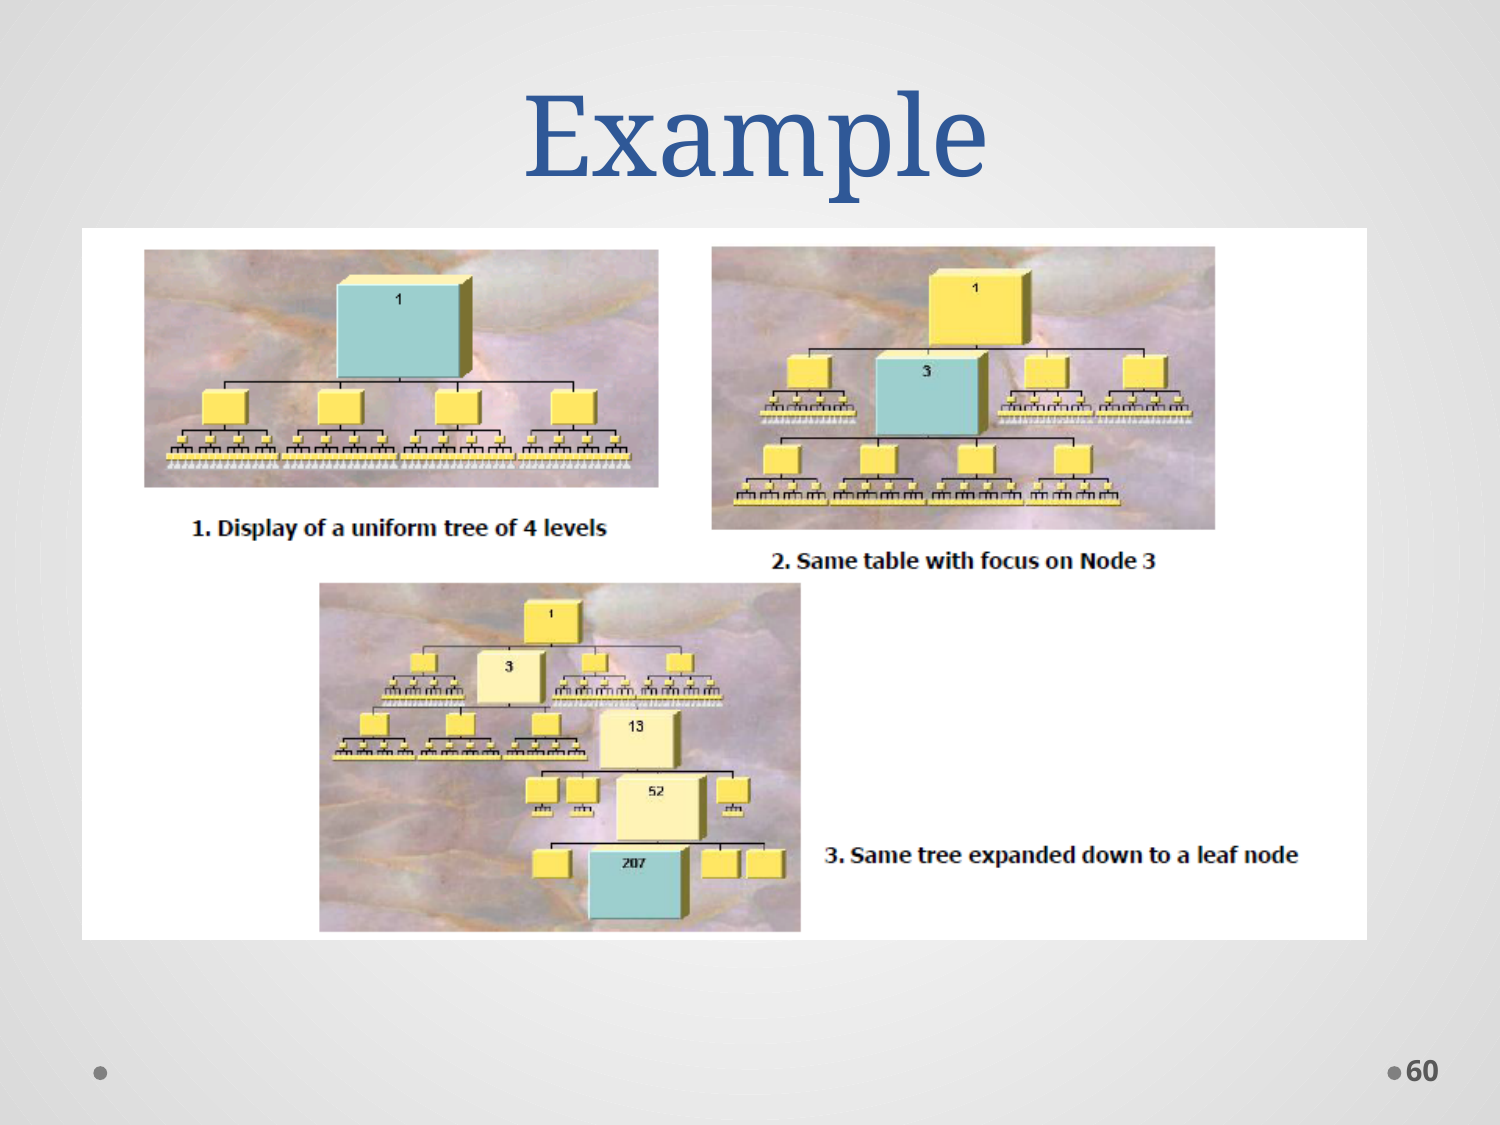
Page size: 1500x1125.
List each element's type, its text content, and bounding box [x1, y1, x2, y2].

picture [81, 228, 1367, 941]
title Example [82, 36, 1433, 207]
slide_number 60 [1401, 1042, 1494, 1103]
